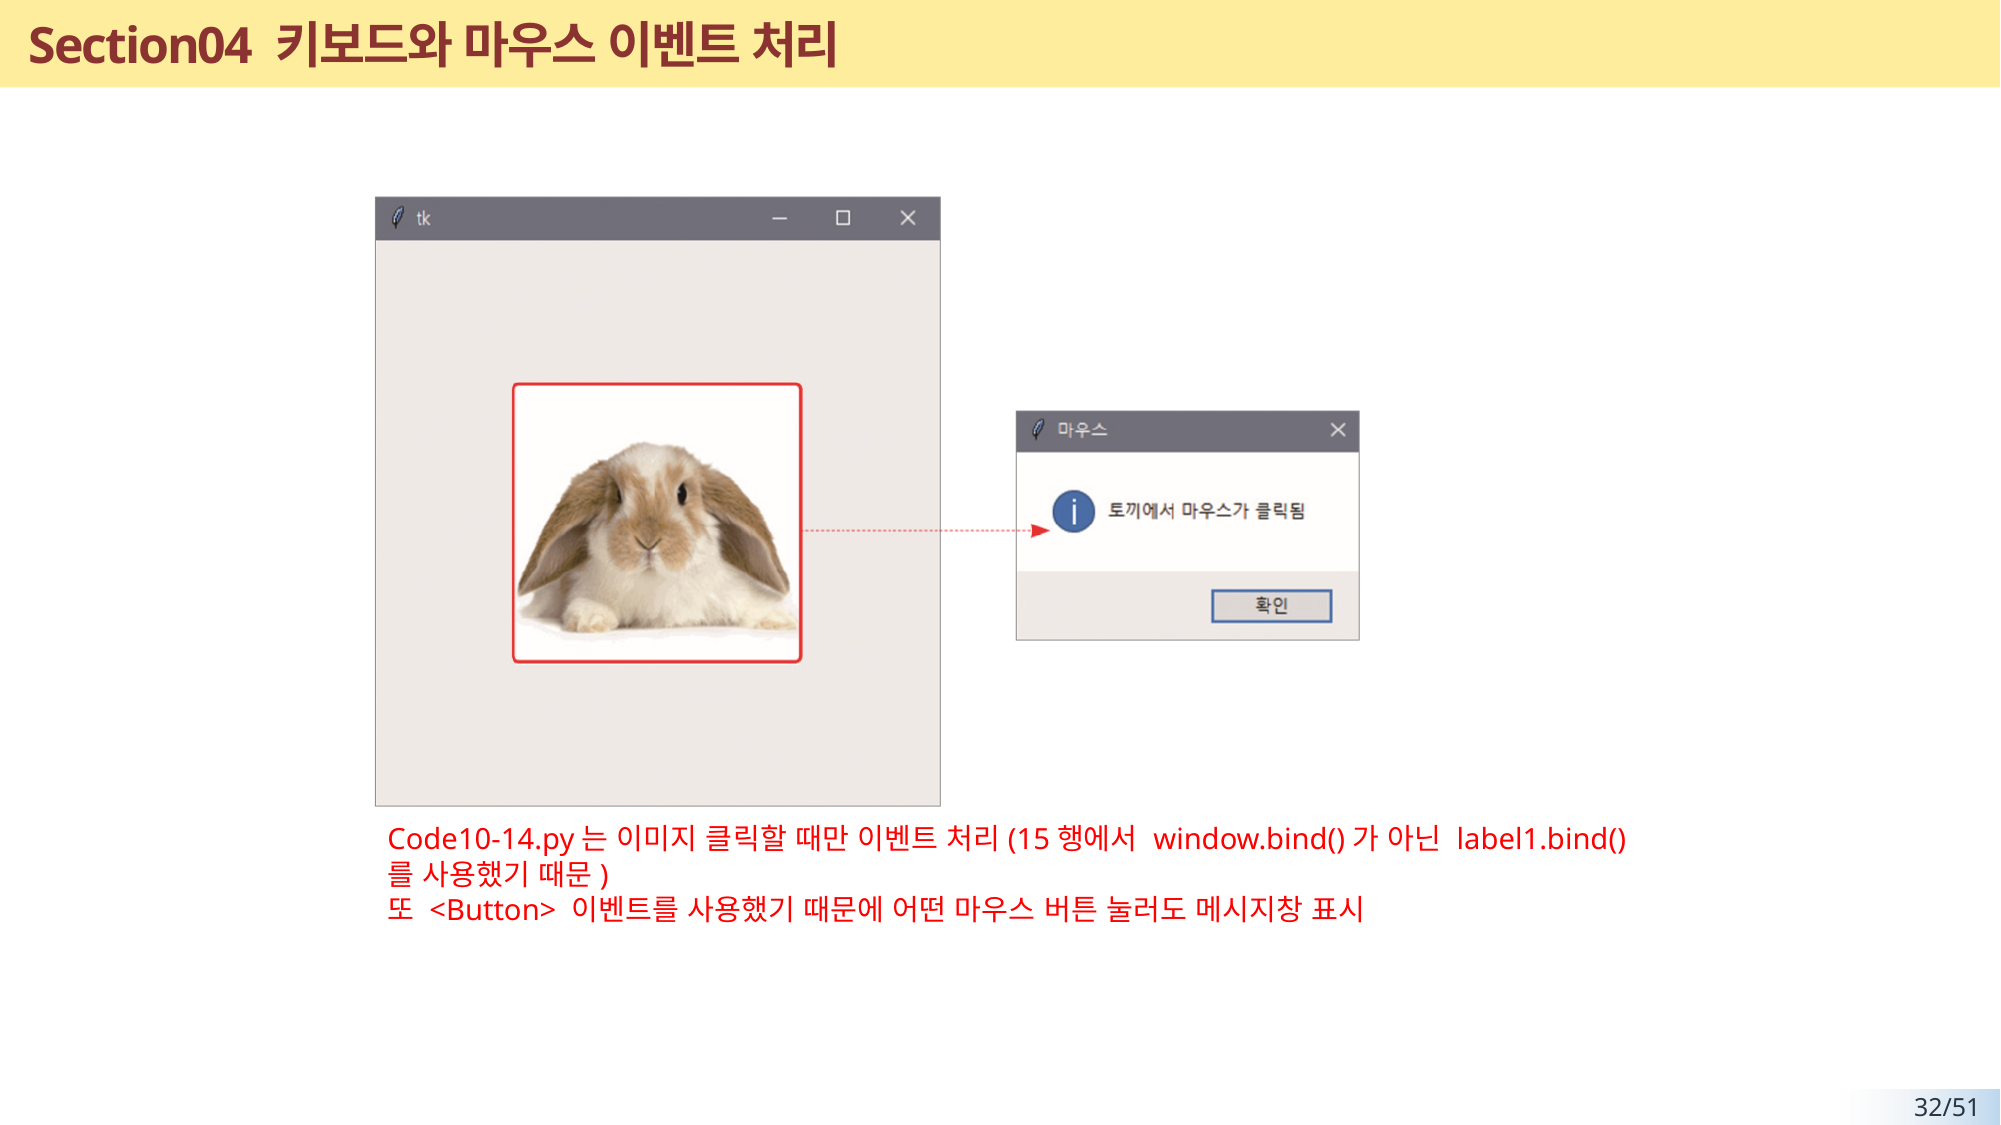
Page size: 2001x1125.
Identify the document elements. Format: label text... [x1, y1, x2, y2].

text_box Code10-14.py는 이미지 클릭할 때만 이벤트 처리(15행에서 window.bind()가 아닌 label1.bind()를 사용했기 때문) 또 <Button> 이벤트를 사용했기 때문에 어떤 마우스 버튼 눌러도 메시지창 표시 [372, 813, 1665, 934]
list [372, 193, 1362, 808]
title Section04 키보드와 마우스 이벤트 처리 [13, 8, 1717, 87]
